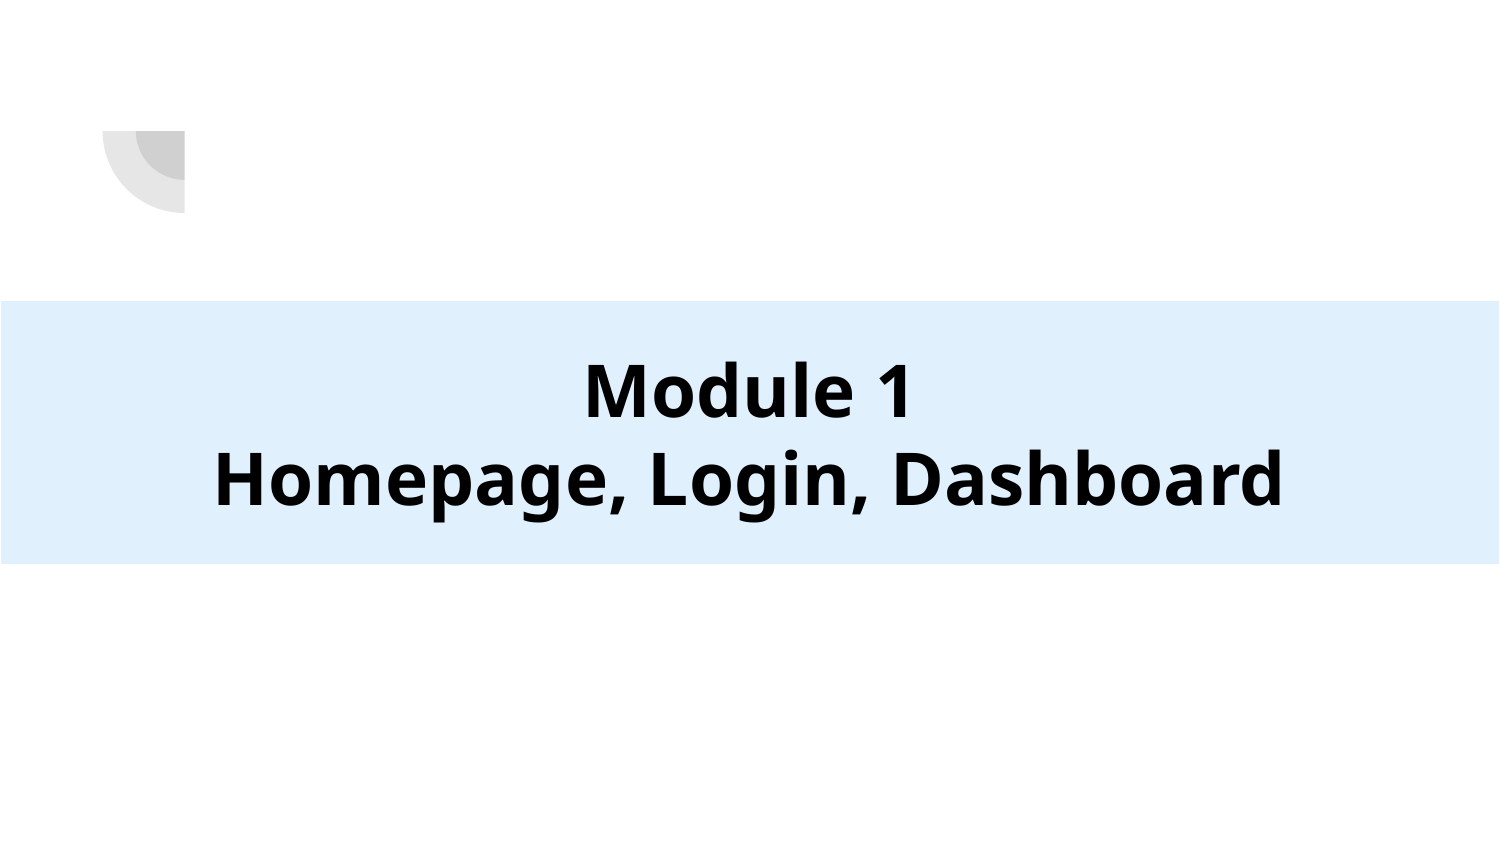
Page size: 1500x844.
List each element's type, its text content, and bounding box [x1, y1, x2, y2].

title Module 1 Homepage, Login, Dashboard [0, 299, 1500, 565]
